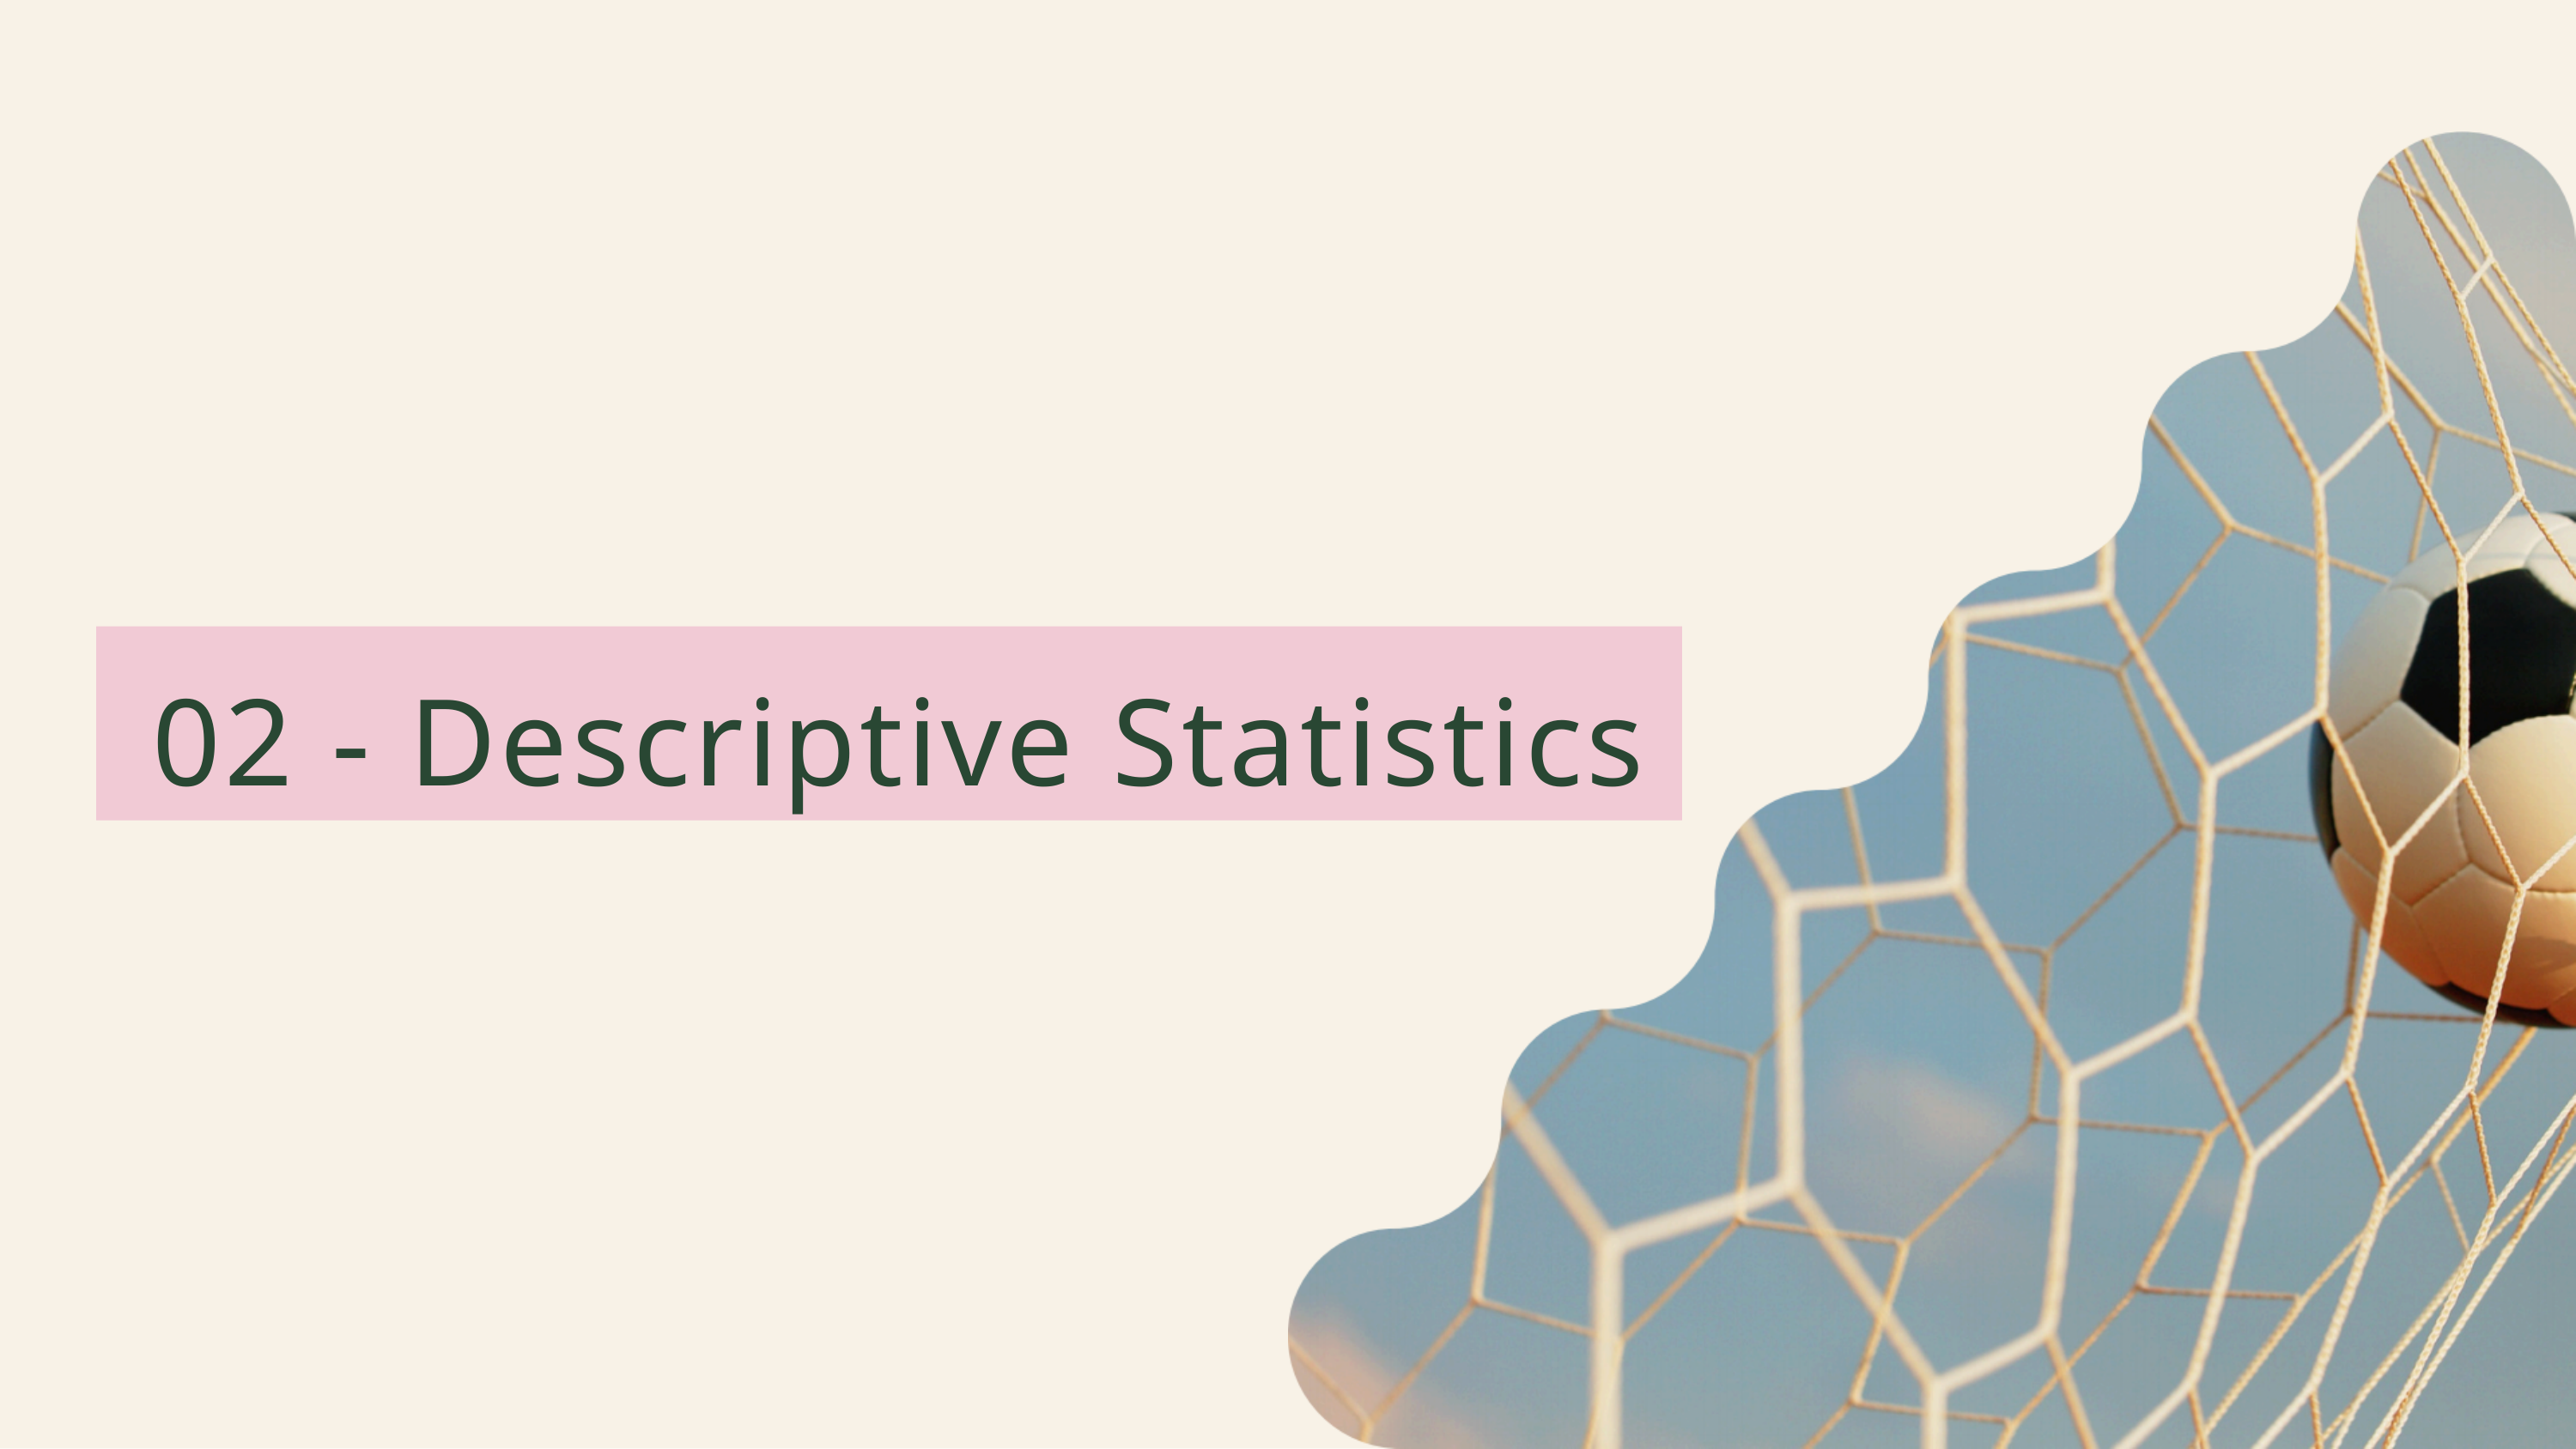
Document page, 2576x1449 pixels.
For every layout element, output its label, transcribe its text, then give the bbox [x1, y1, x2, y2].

text_box [0, 0, 2576, 1449]
text_box 02 - Descriptive Statistics [96, 626, 1287, 821]
picture [1287, 131, 2576, 1449]
